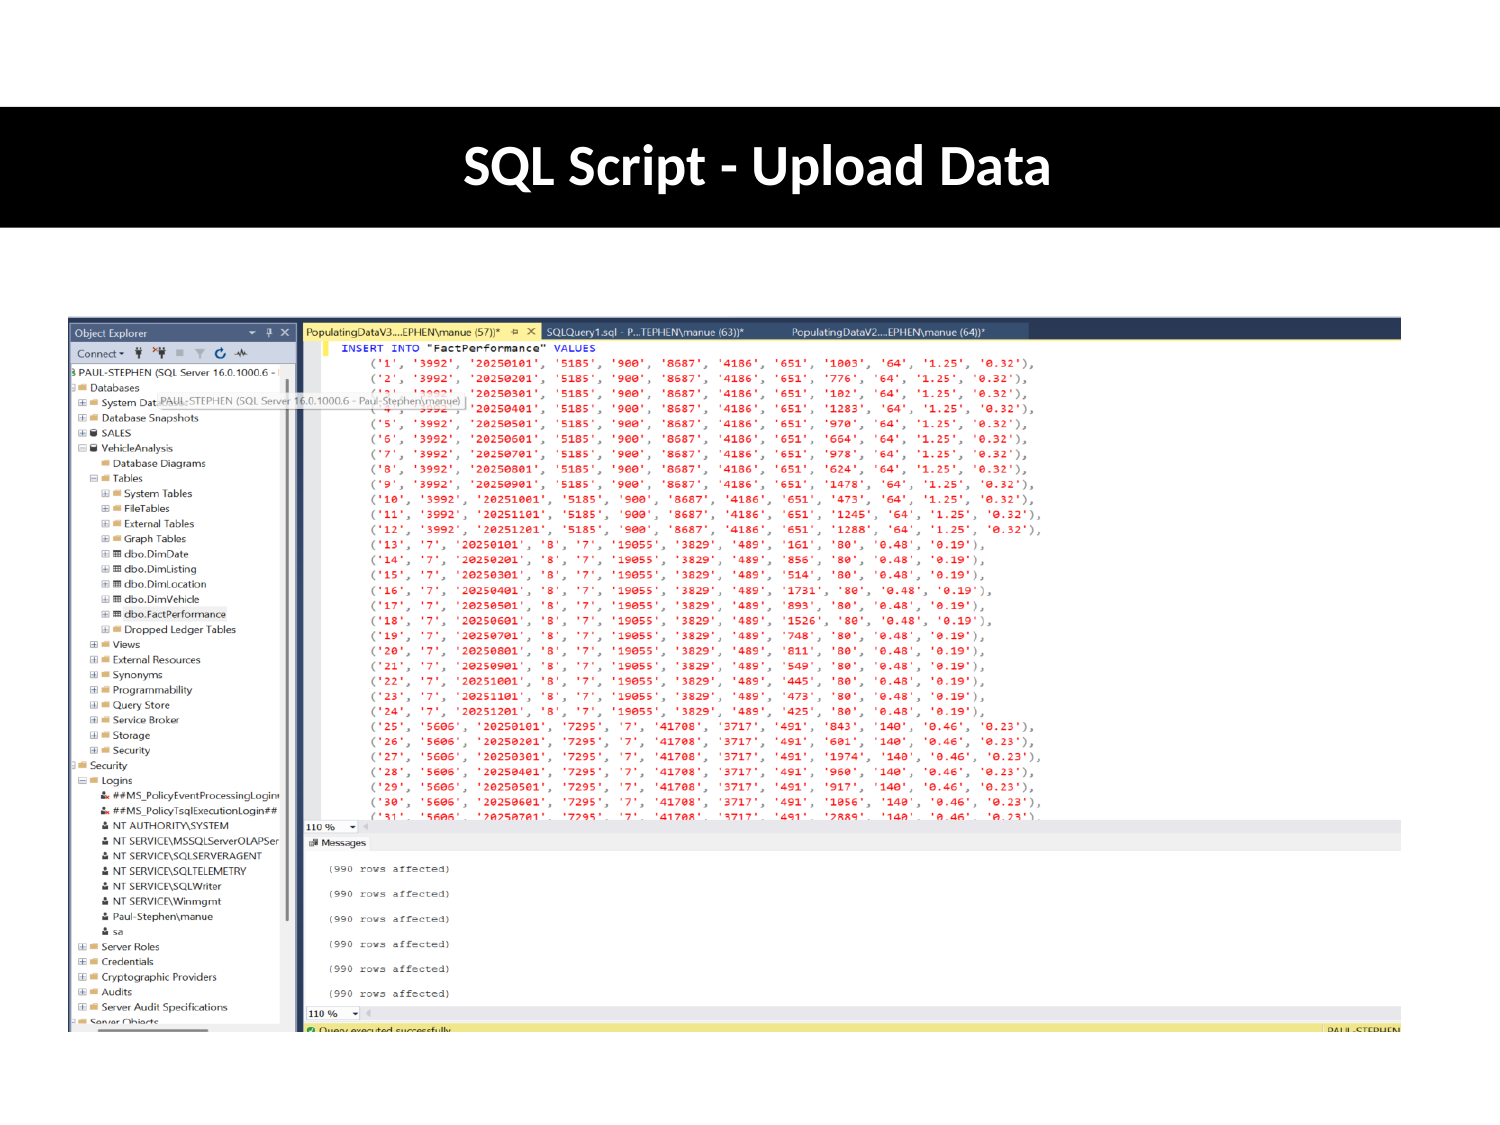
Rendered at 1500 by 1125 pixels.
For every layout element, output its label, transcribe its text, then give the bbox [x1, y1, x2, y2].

title SQL Script - Upload Data [68, 105, 1448, 228]
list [68, 316, 1402, 1033]
text_box [0, 105, 1500, 230]
